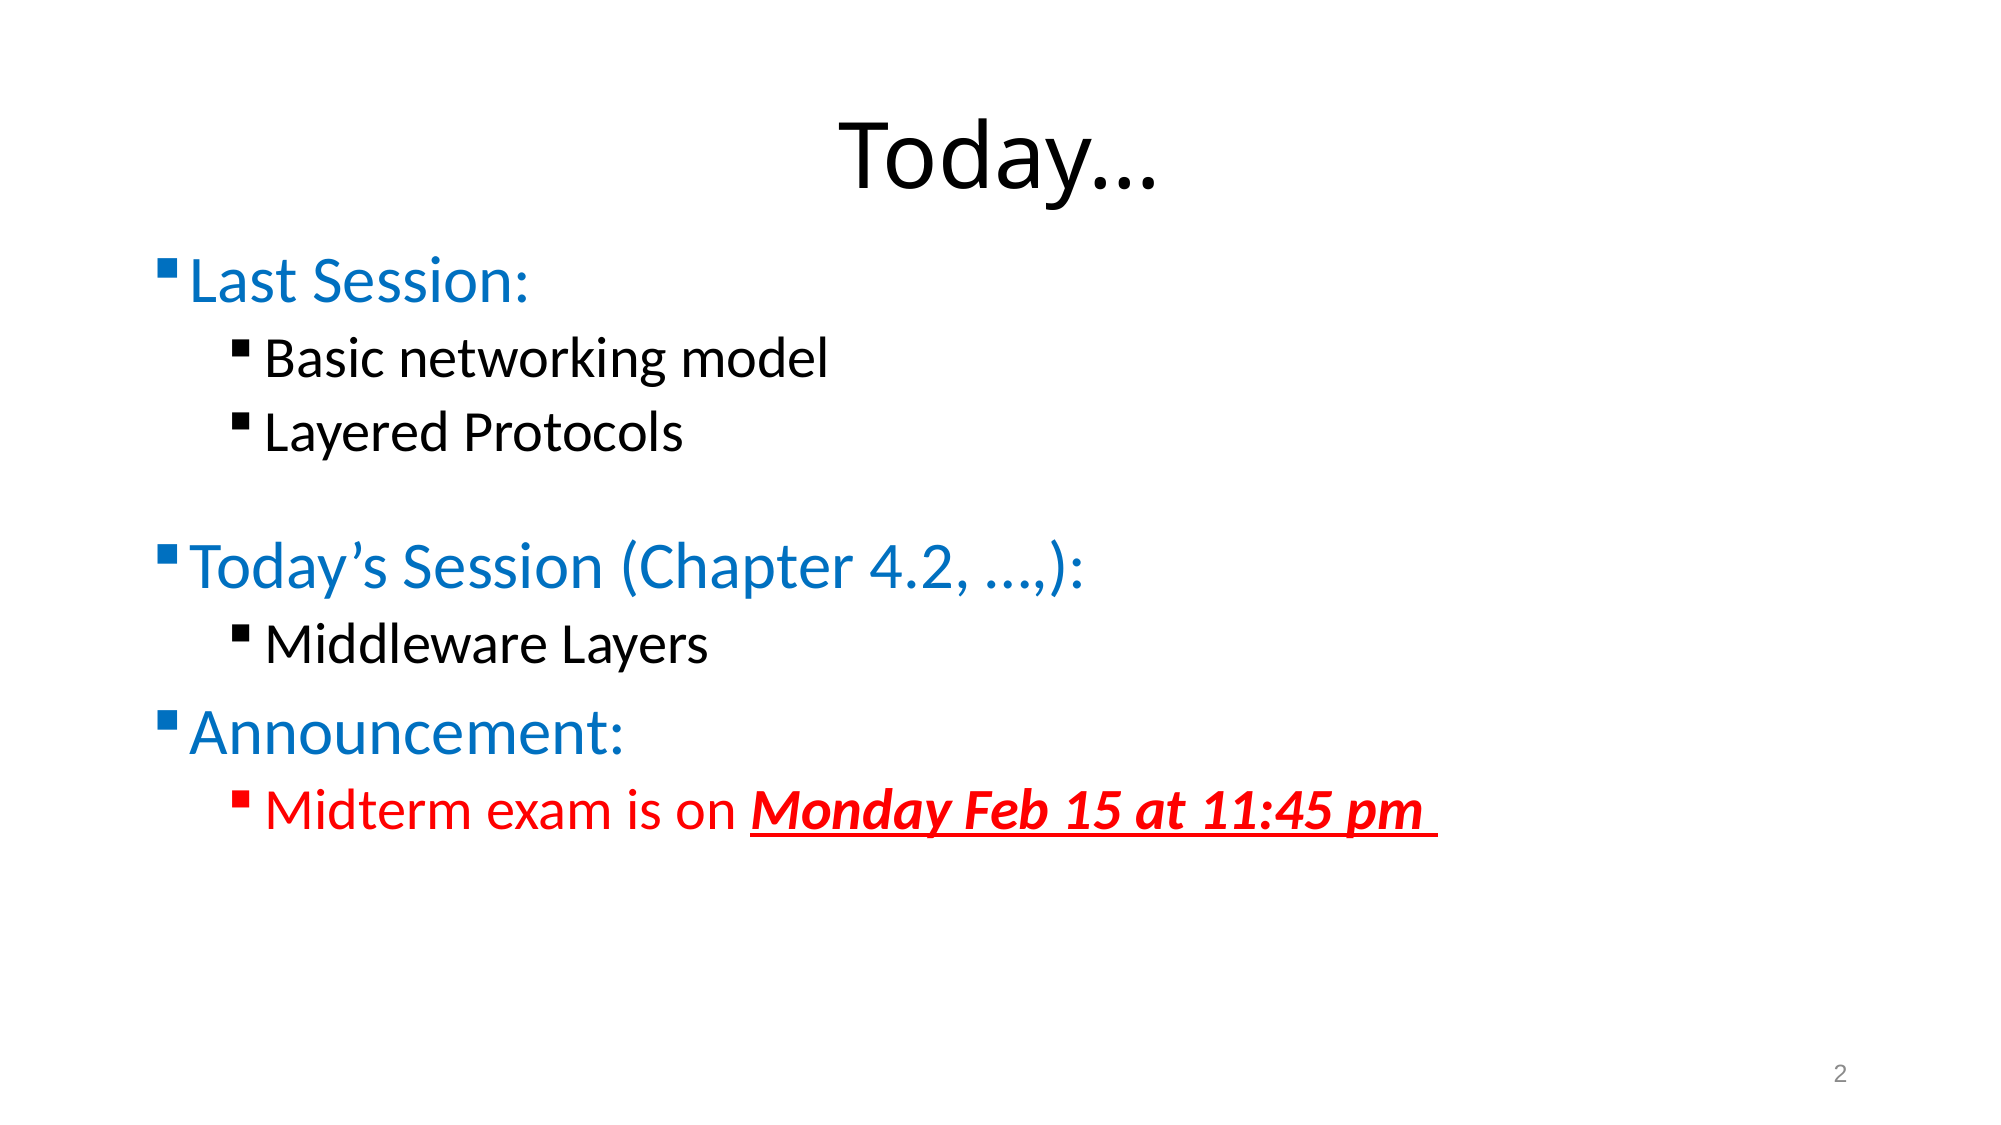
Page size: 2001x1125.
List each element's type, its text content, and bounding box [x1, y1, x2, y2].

list Last Session: Basic networking model Layered Protocols Today’s Session (Chapter 4.2, …,): Middleware Layers Announcement: Midterm exam is on Monday Feb 15 at 11:45 pm [137, 237, 1888, 1025]
title Today… [137, 50, 1863, 237]
slide_number 2 [1412, 1042, 1863, 1103]
